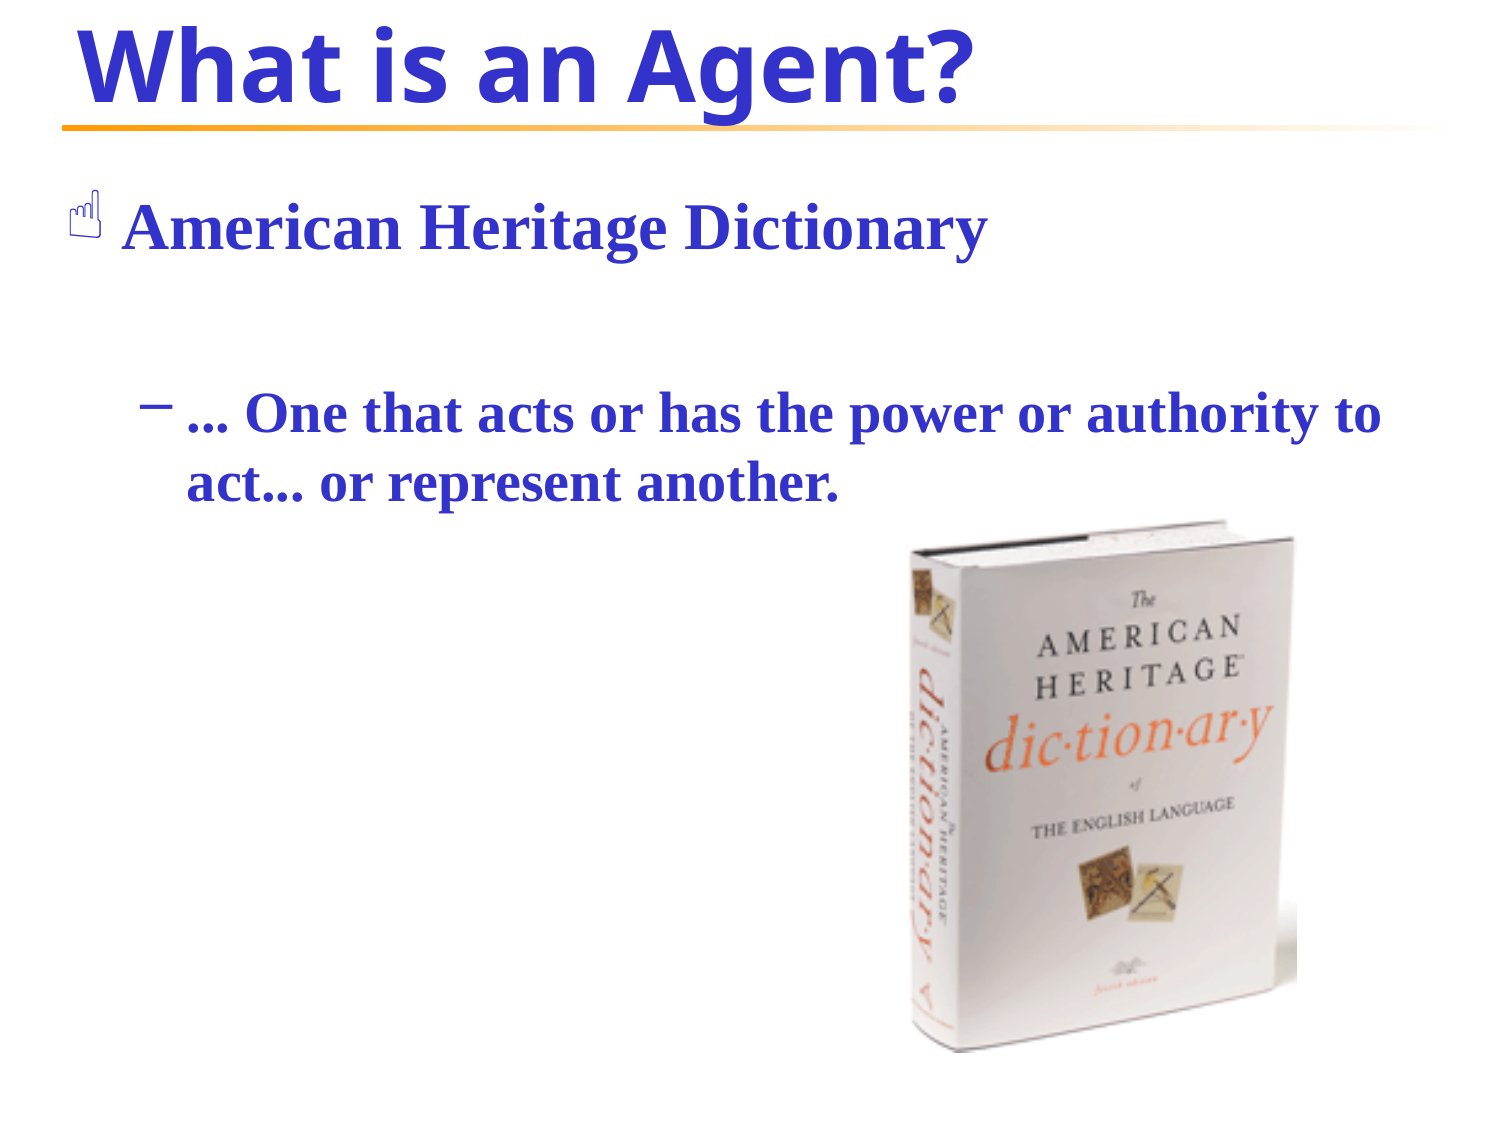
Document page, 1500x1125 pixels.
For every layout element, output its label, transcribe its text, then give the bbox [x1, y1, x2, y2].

list American Heritage Dictionary ... One that acts or has the power or authority to act... or represent another. [50, 174, 1412, 1088]
title What is an Agent? [62, 0, 1500, 125]
picture [903, 515, 1297, 1054]
